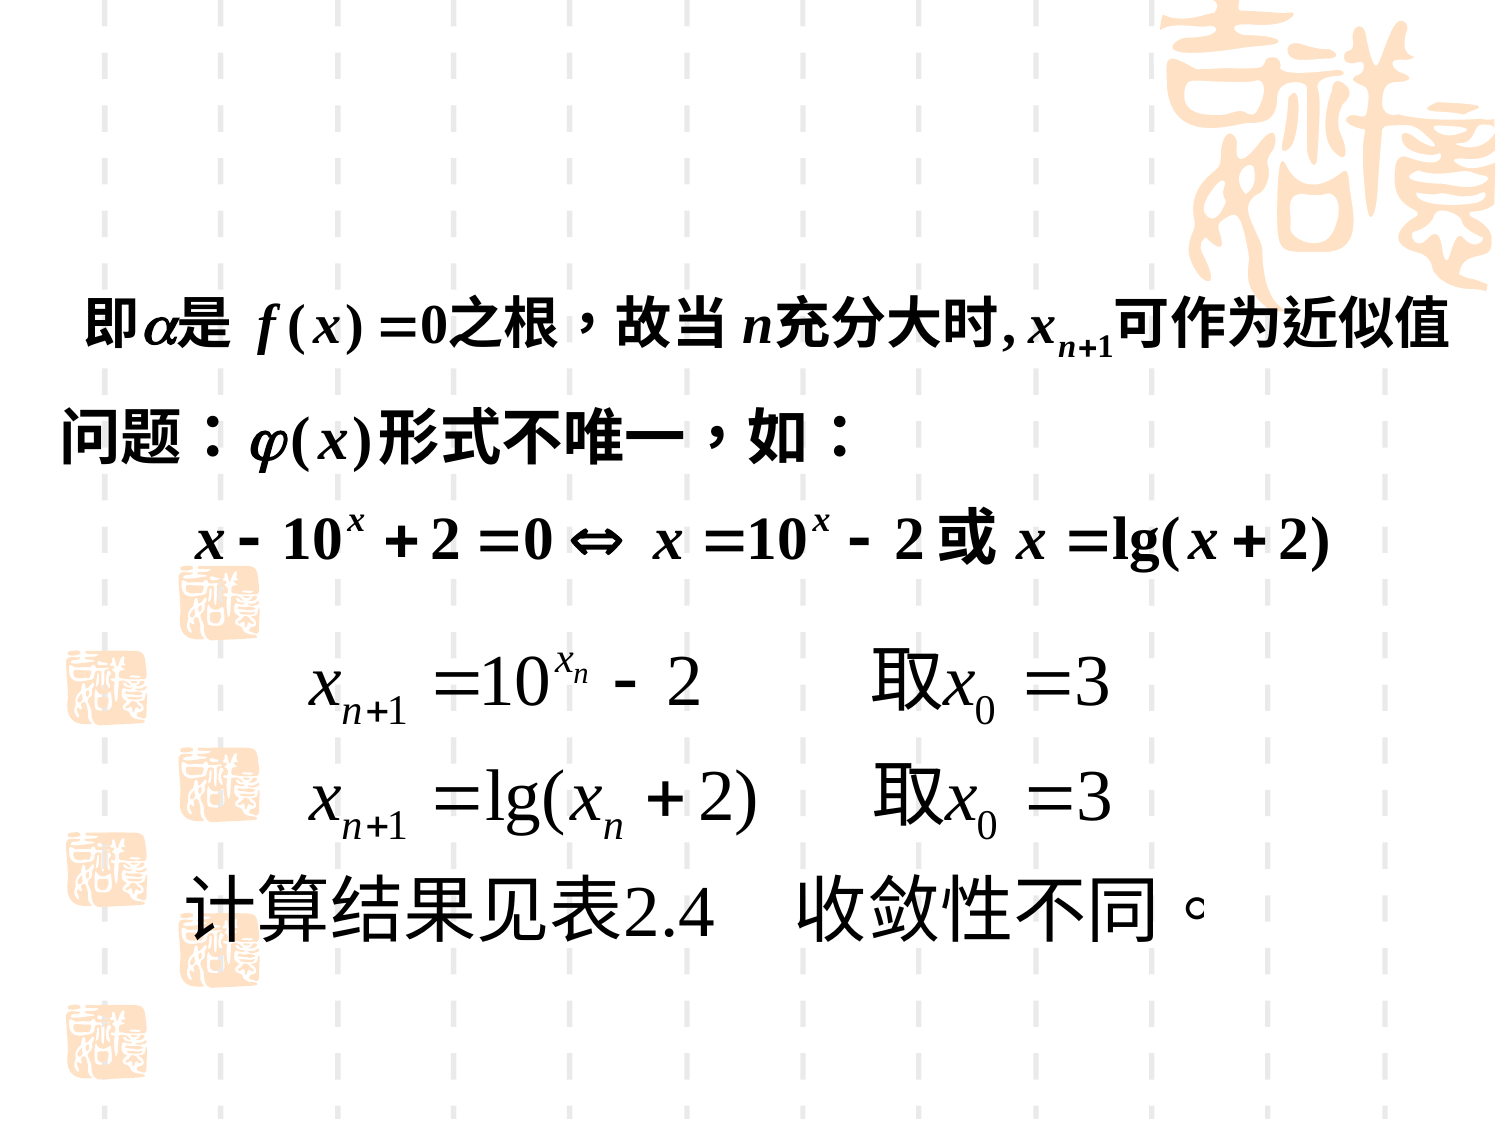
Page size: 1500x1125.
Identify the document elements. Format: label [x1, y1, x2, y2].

text_box [134, 624, 1204, 967]
